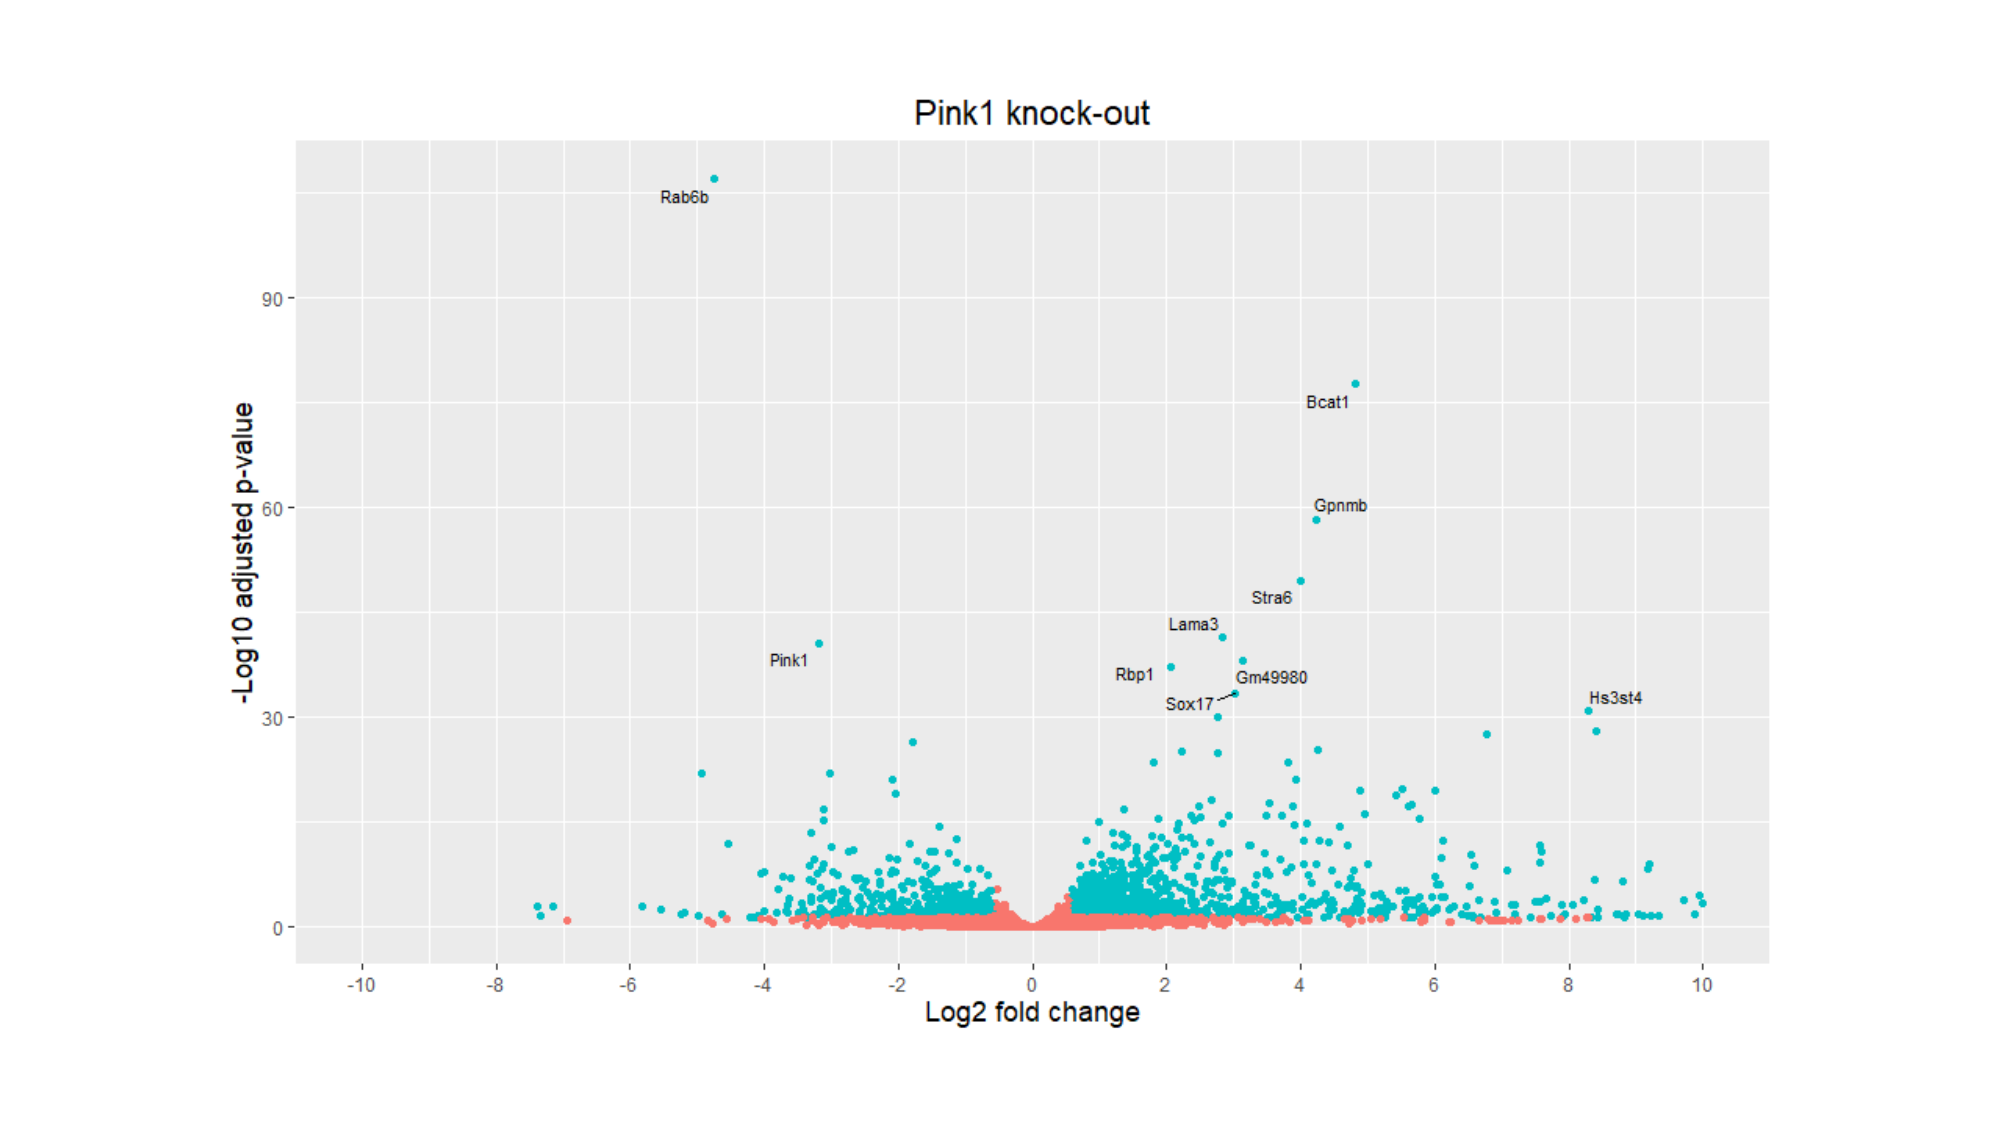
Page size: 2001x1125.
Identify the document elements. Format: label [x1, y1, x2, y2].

picture [218, 86, 1782, 1039]
